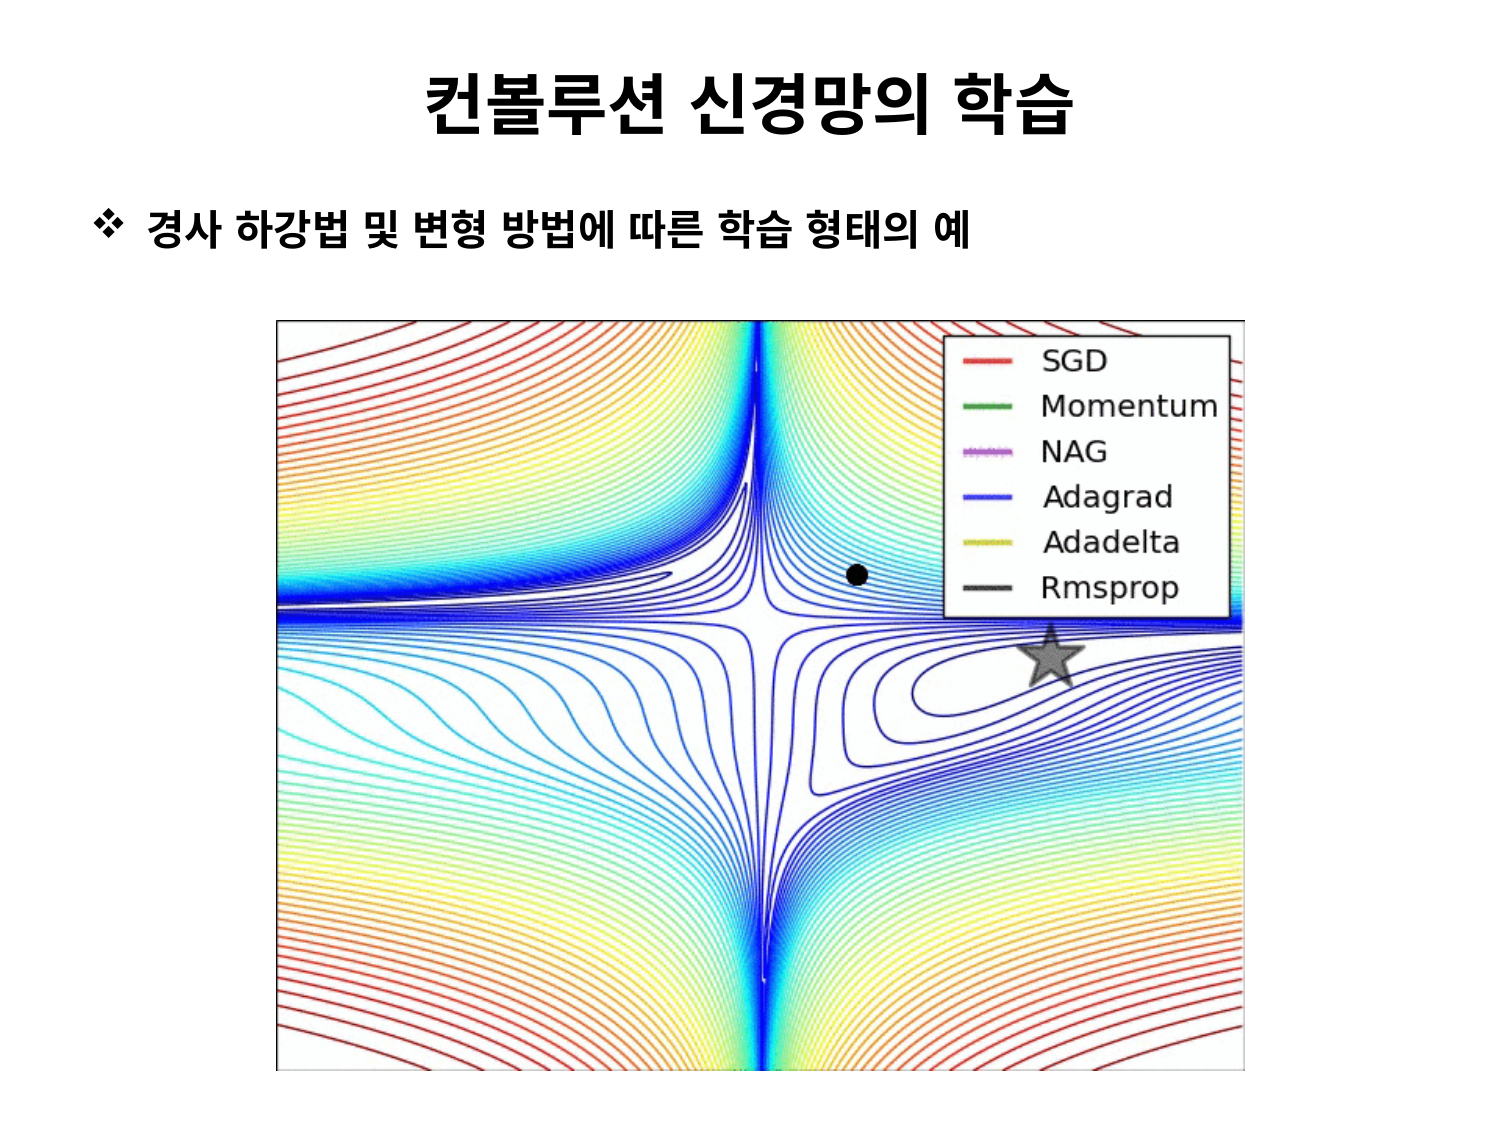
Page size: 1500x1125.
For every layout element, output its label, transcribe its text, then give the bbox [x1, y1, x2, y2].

picture [275, 320, 1245, 1071]
list 경사 하강법 및 변형 방법에 따른 학습 형태의 예 [75, 196, 1425, 1071]
title 컨볼루션 신경망의 학습 [75, 45, 1425, 161]
